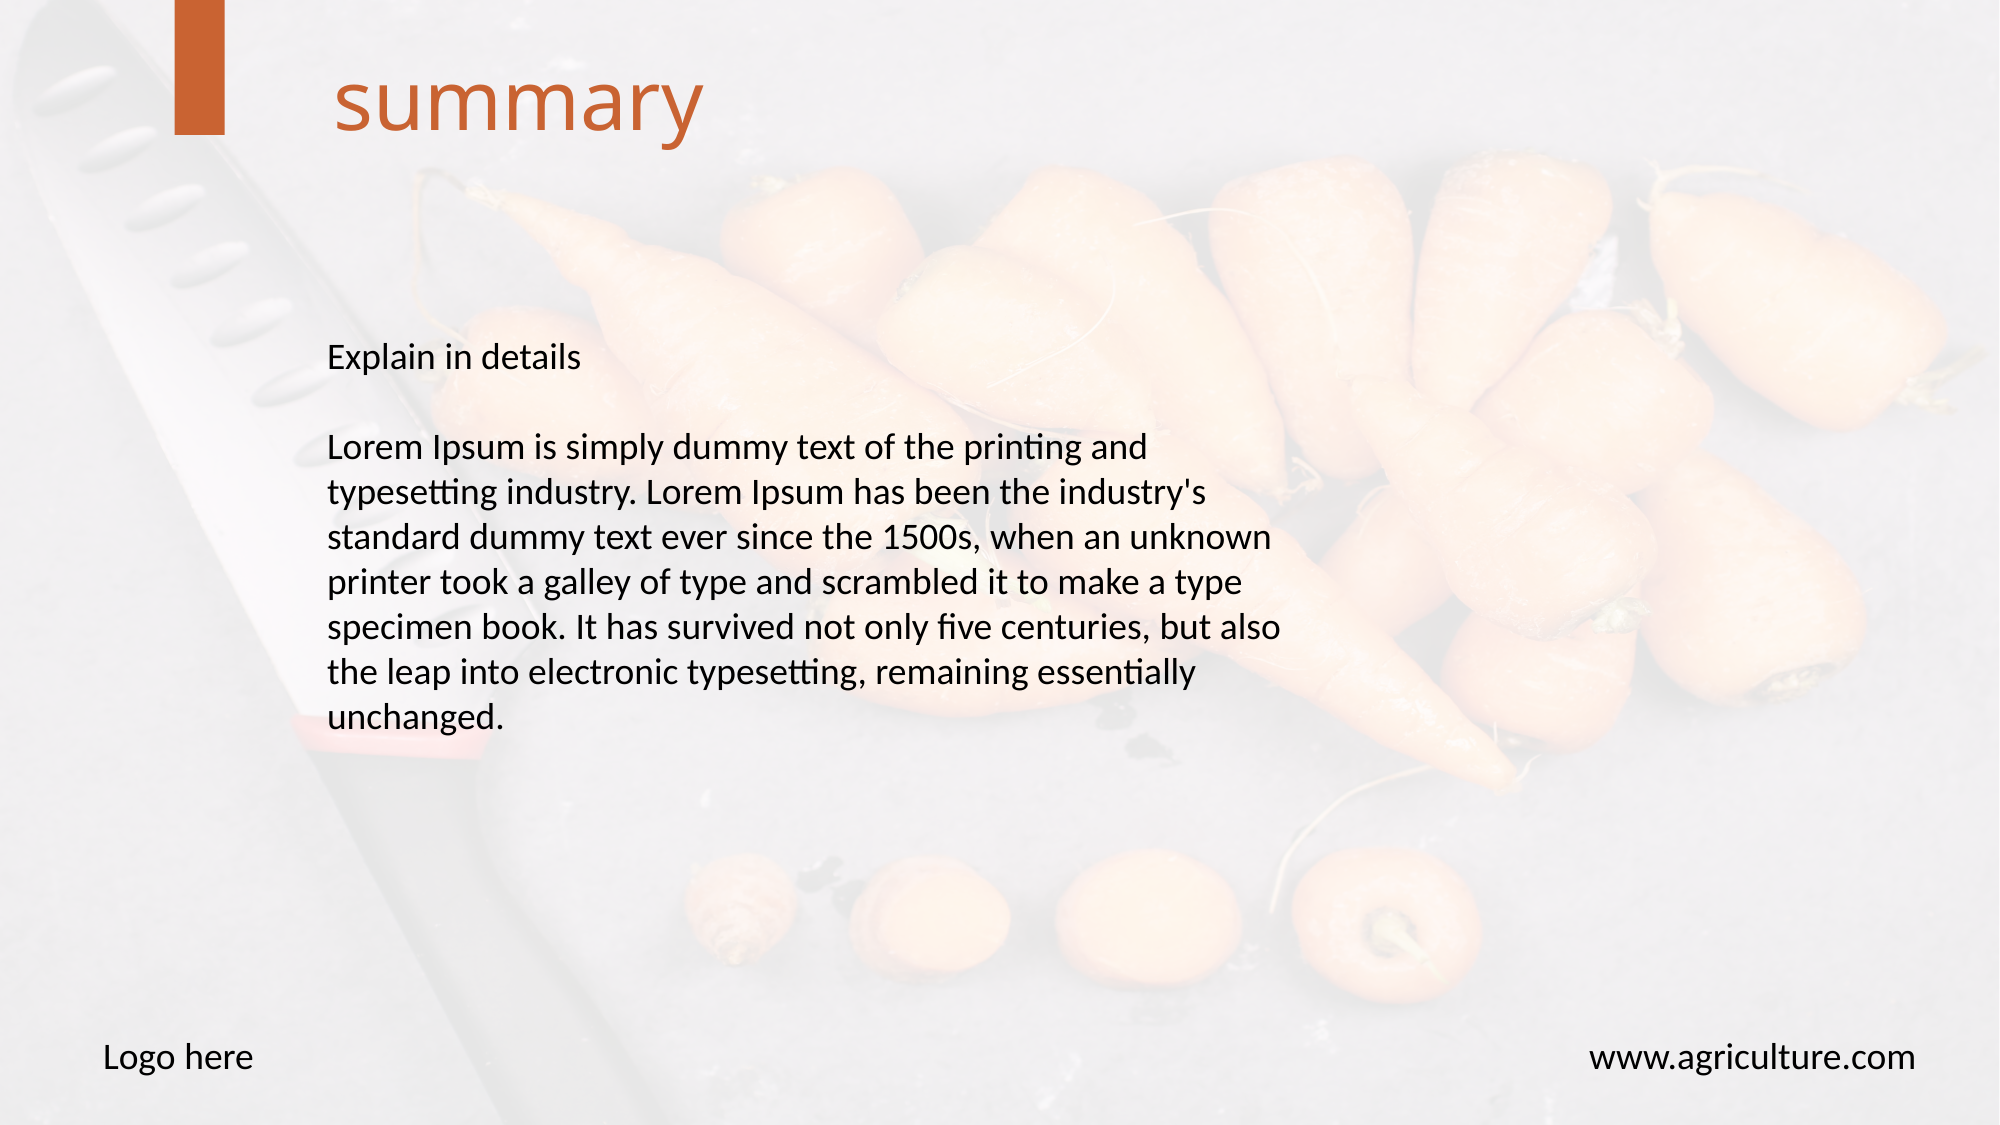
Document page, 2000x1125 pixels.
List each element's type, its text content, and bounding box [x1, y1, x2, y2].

text_box www.agriculture.com [1574, 1024, 1932, 1085]
text_box Explain in details Lorem Ipsum is simply dummy text of the printing and typesetting industry. Lorem Ipsum has been the industry's standard dummy text ever since the 1500s, when an unknown printer took a galley of type and scrambled it to make a type specimen book. It has survived not only five centuries, but also the leap into electronic typesetting, remaining essentially unchanged. [312, 324, 1312, 745]
text_box [173, 0, 227, 137]
title summary [149, 26, 888, 169]
text_box Logo here [88, 1024, 270, 1085]
